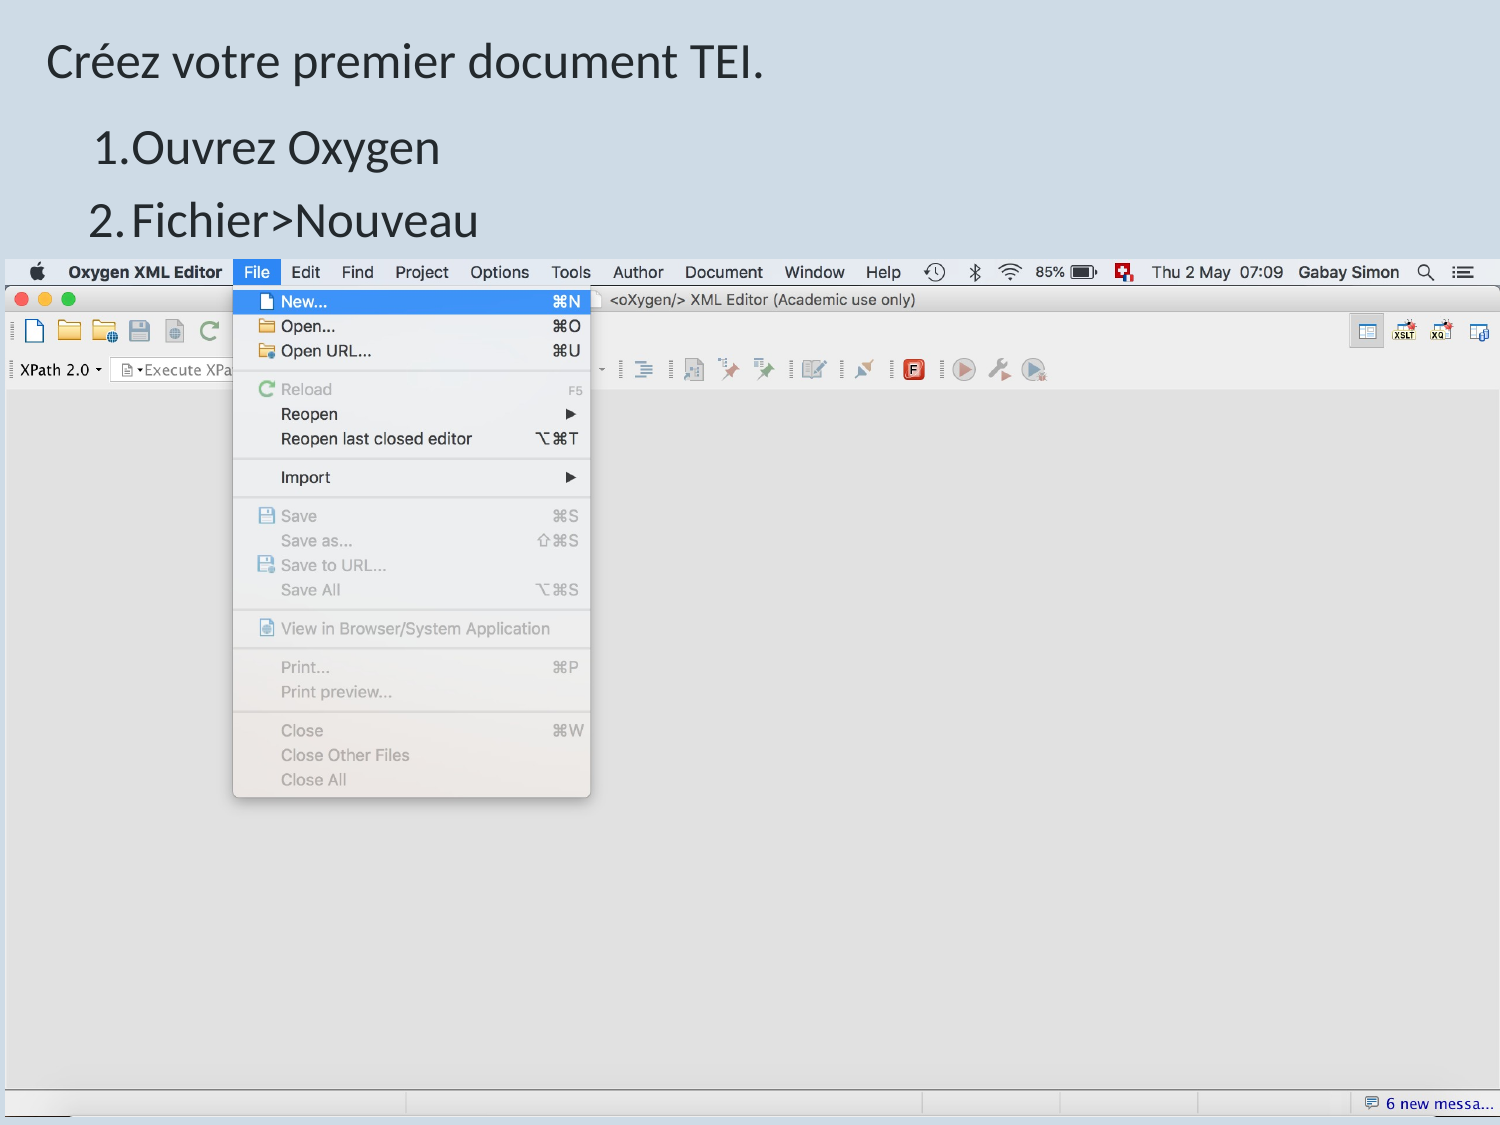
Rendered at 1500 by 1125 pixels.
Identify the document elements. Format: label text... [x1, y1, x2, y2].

picture [5, 259, 1500, 1117]
text_box Créez votre premier document TEI. Ouvrez Oxygen Fichier>Nouveau [44, 0, 1096, 248]
